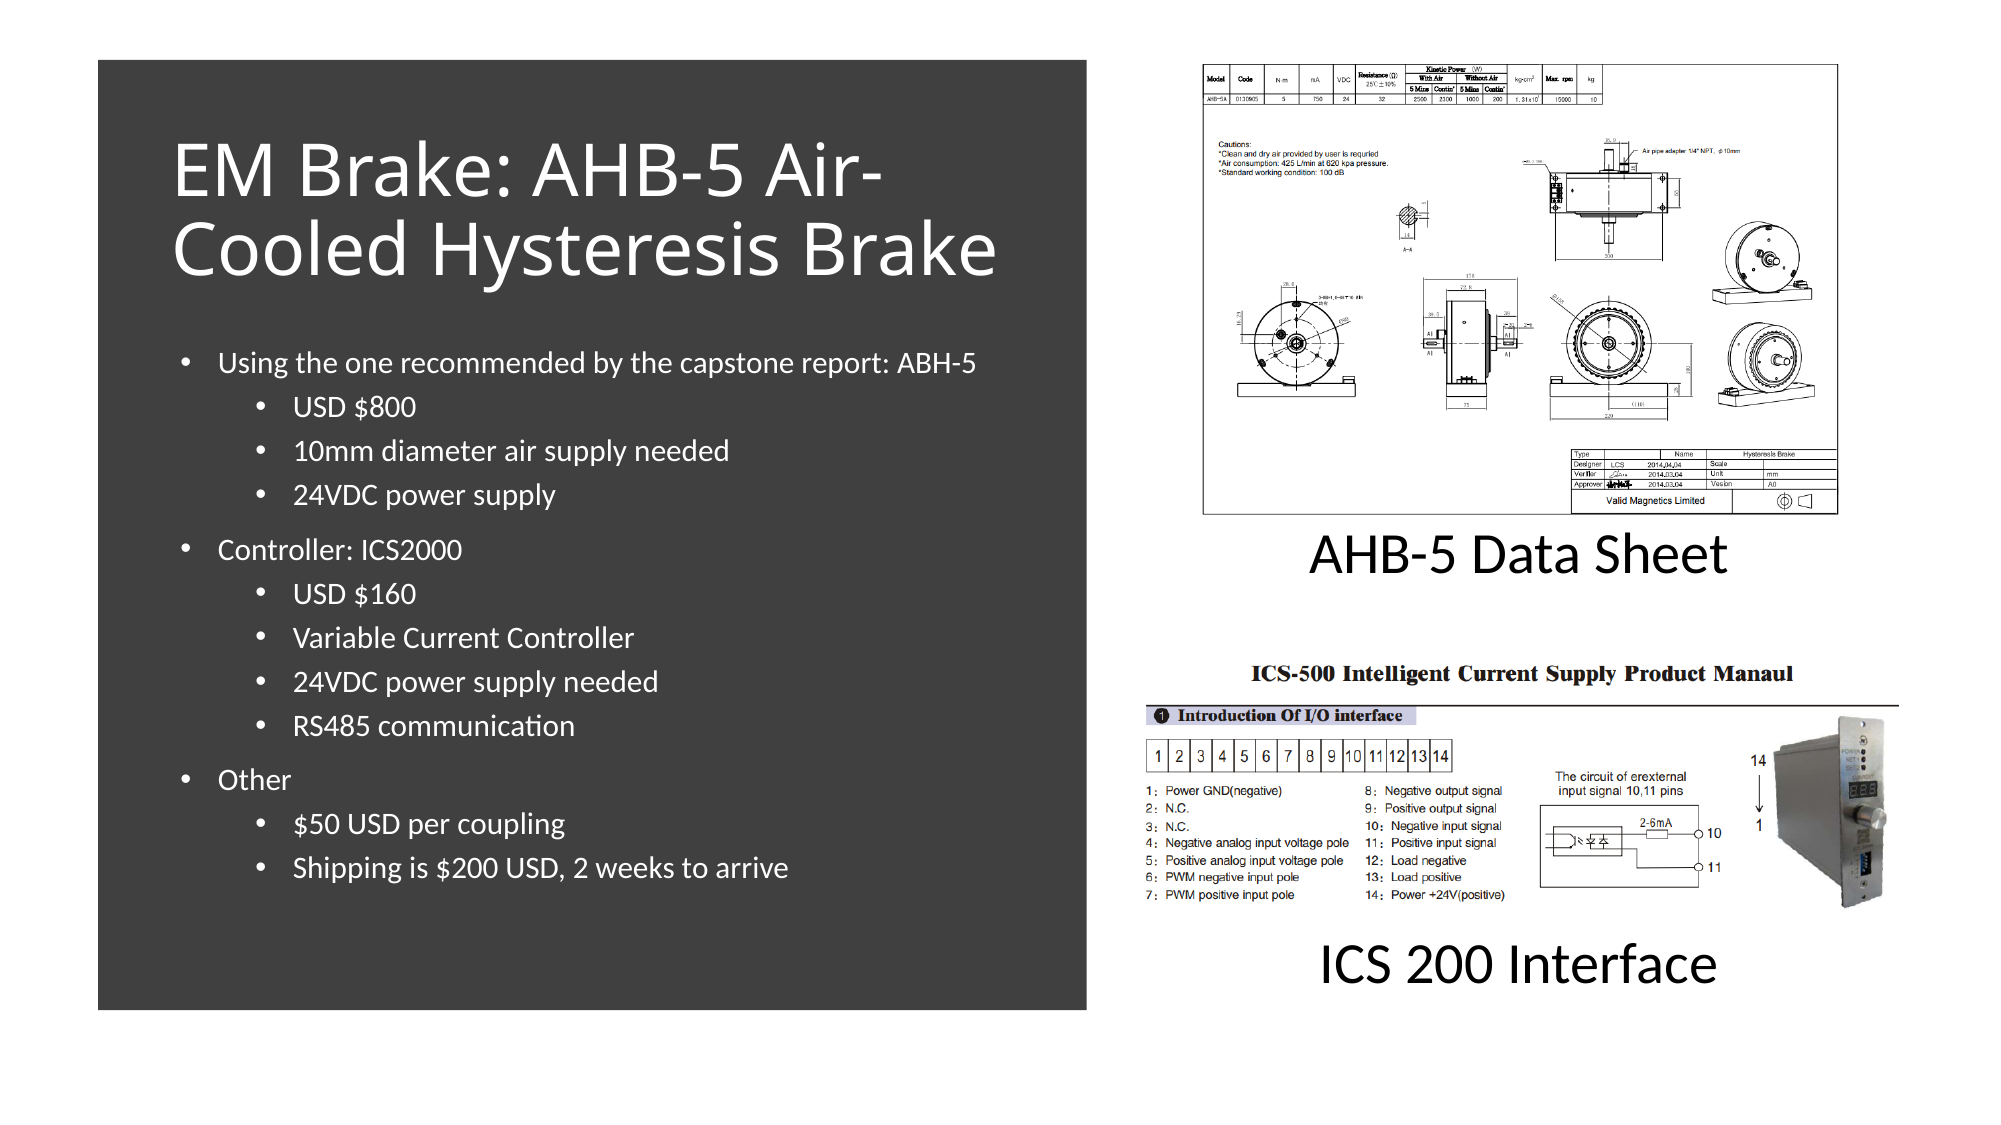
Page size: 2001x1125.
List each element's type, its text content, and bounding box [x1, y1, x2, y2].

title EM Brake: AHB-5 Air-Cooled Hysteresis Brake [156, 114, 1038, 310]
text_box AHB-5 Data Sheet [1294, 518, 1745, 593]
text_box [97, 59, 1088, 1011]
list Using the one recommended by the capstone report: ABH-5 USD $800 10mm diameter air supply needed 24VDC power supply Controller: ICS2000 USD $160 Variable Current Controller 24VDC power supply needed RS485 communication Other $50 USD per coupling Shipping is $200 USD, 2 weeks to arrive [156, 338, 1038, 961]
picture [1136, 651, 1902, 912]
picture [1197, 59, 1842, 518]
text_box ICS 200 Interface [1304, 917, 1734, 1003]
